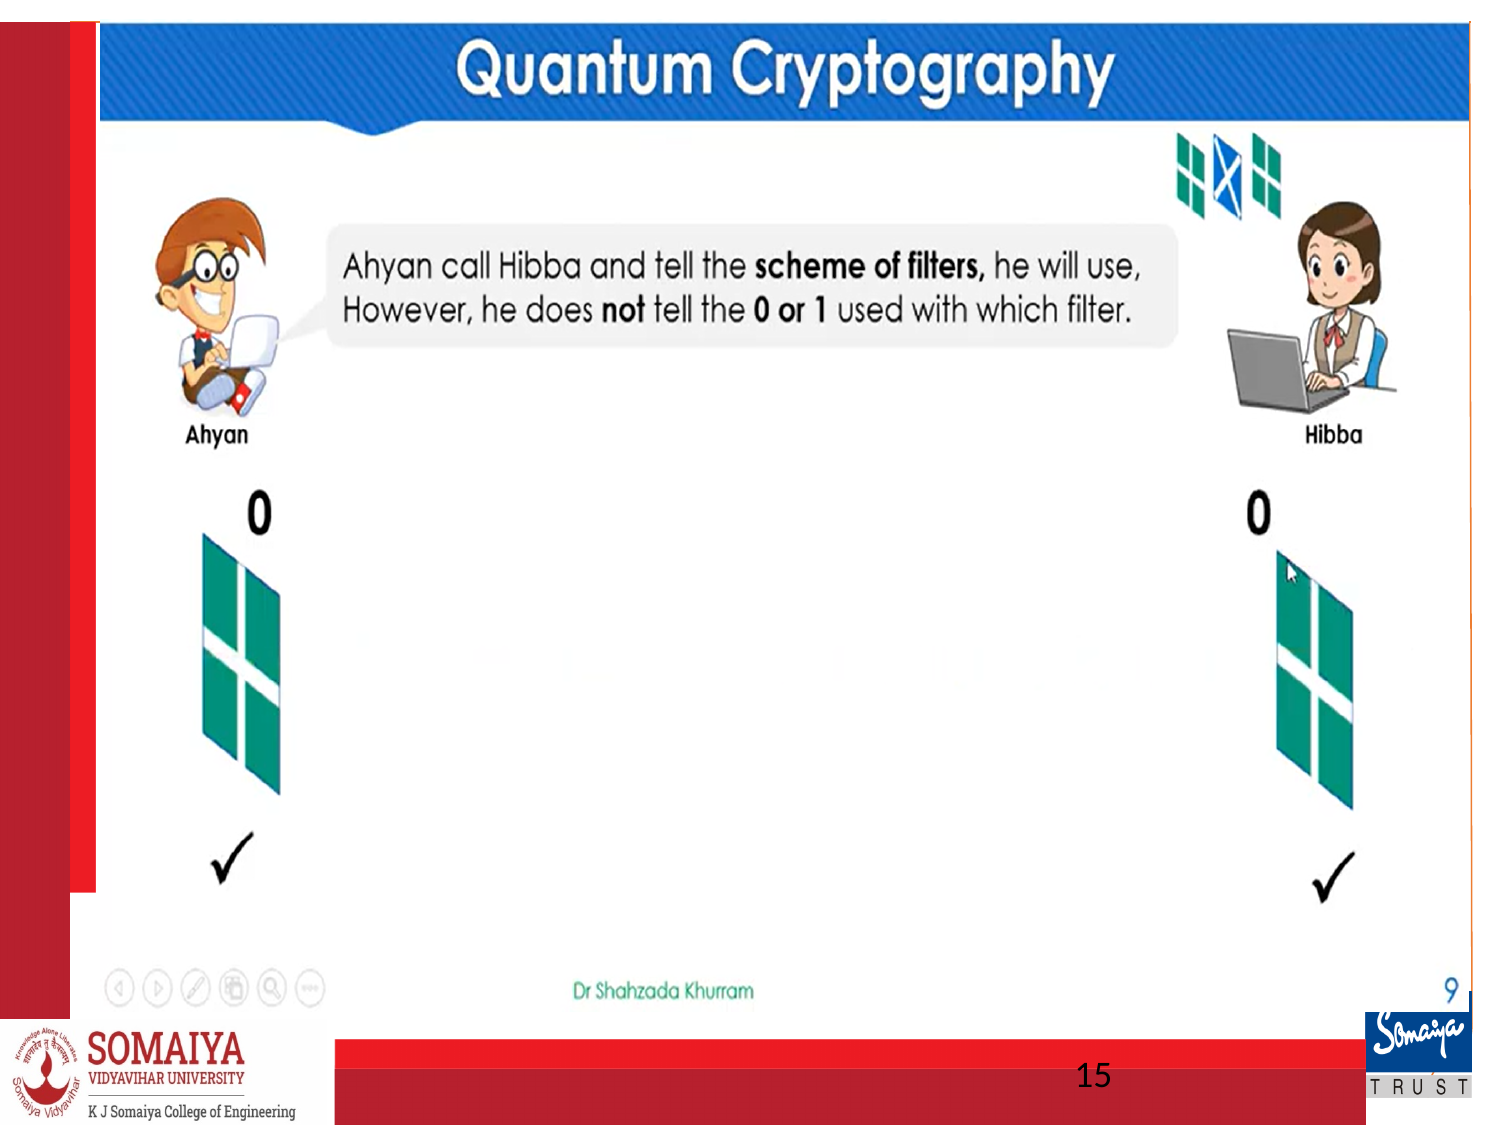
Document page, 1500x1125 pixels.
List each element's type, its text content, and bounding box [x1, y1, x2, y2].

picture [0, 22, 327, 1125]
picture [100, 18, 1472, 1098]
picture [335, 1040, 1365, 1125]
slide_number 15 [1059, 1042, 1397, 1103]
